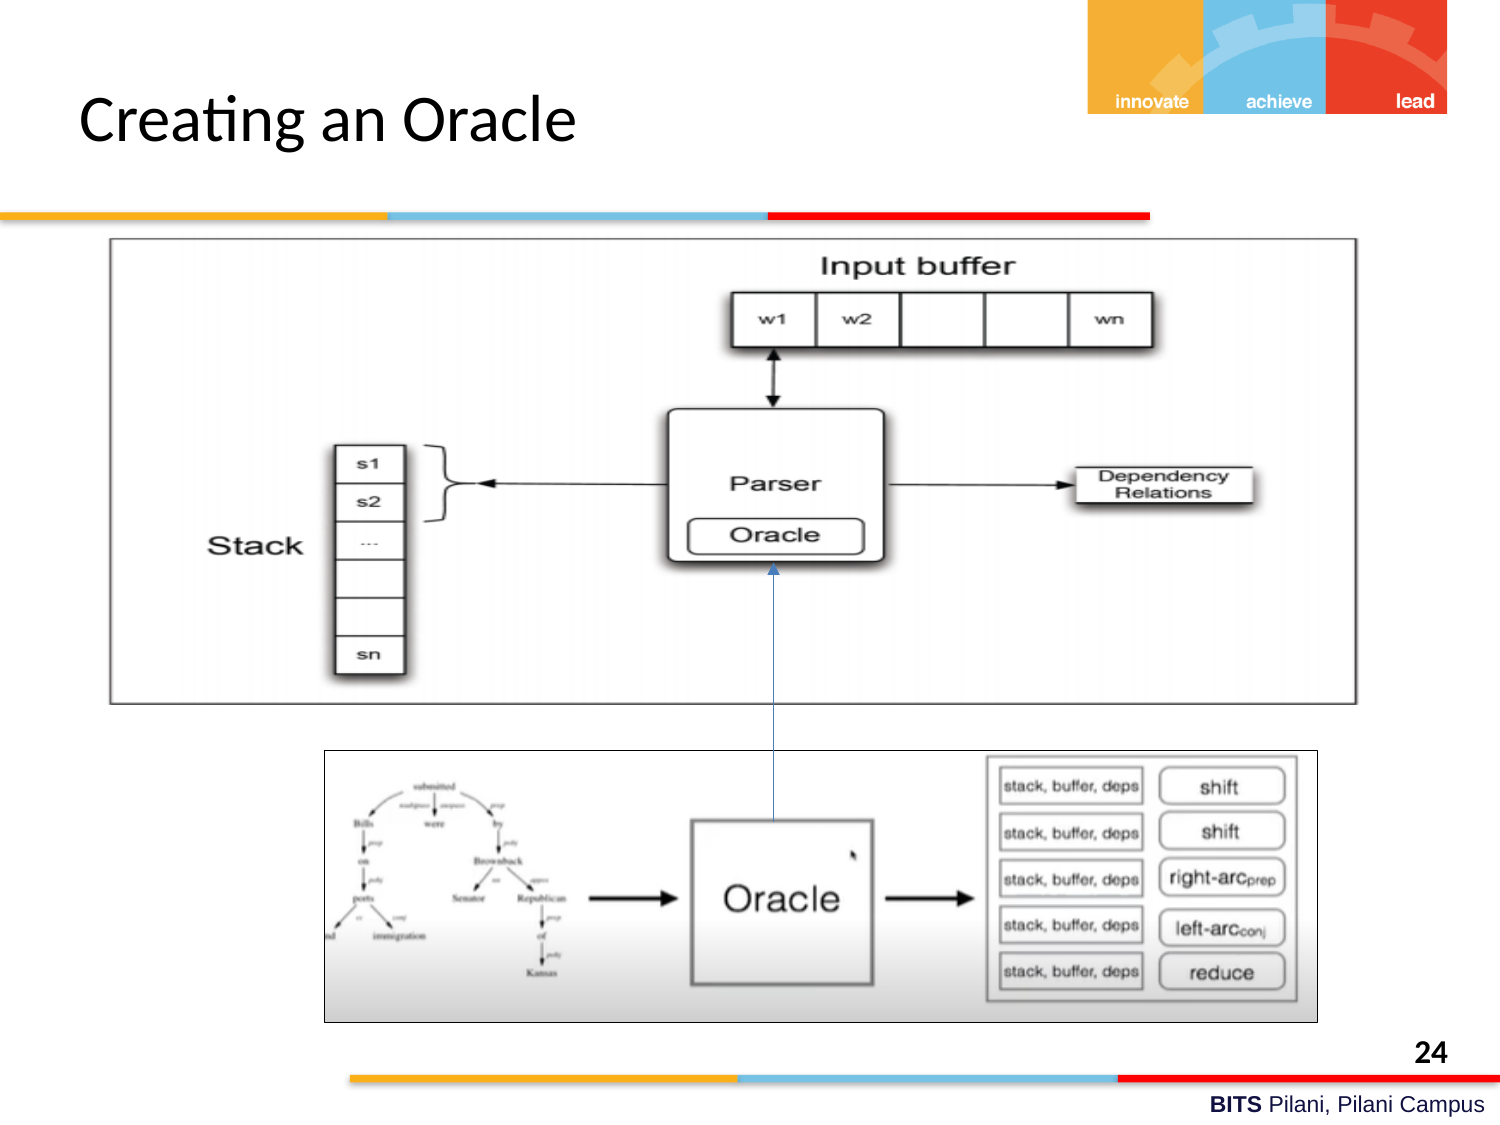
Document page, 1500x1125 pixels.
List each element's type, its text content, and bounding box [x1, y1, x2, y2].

footer [360, 1030, 1081, 1084]
title Creating an Oracle [64, 45, 1069, 185]
slide_number 24 [1399, 1023, 1500, 1072]
picture [1087, 0, 1448, 114]
picture [324, 751, 1318, 1022]
picture [100, 231, 1365, 705]
